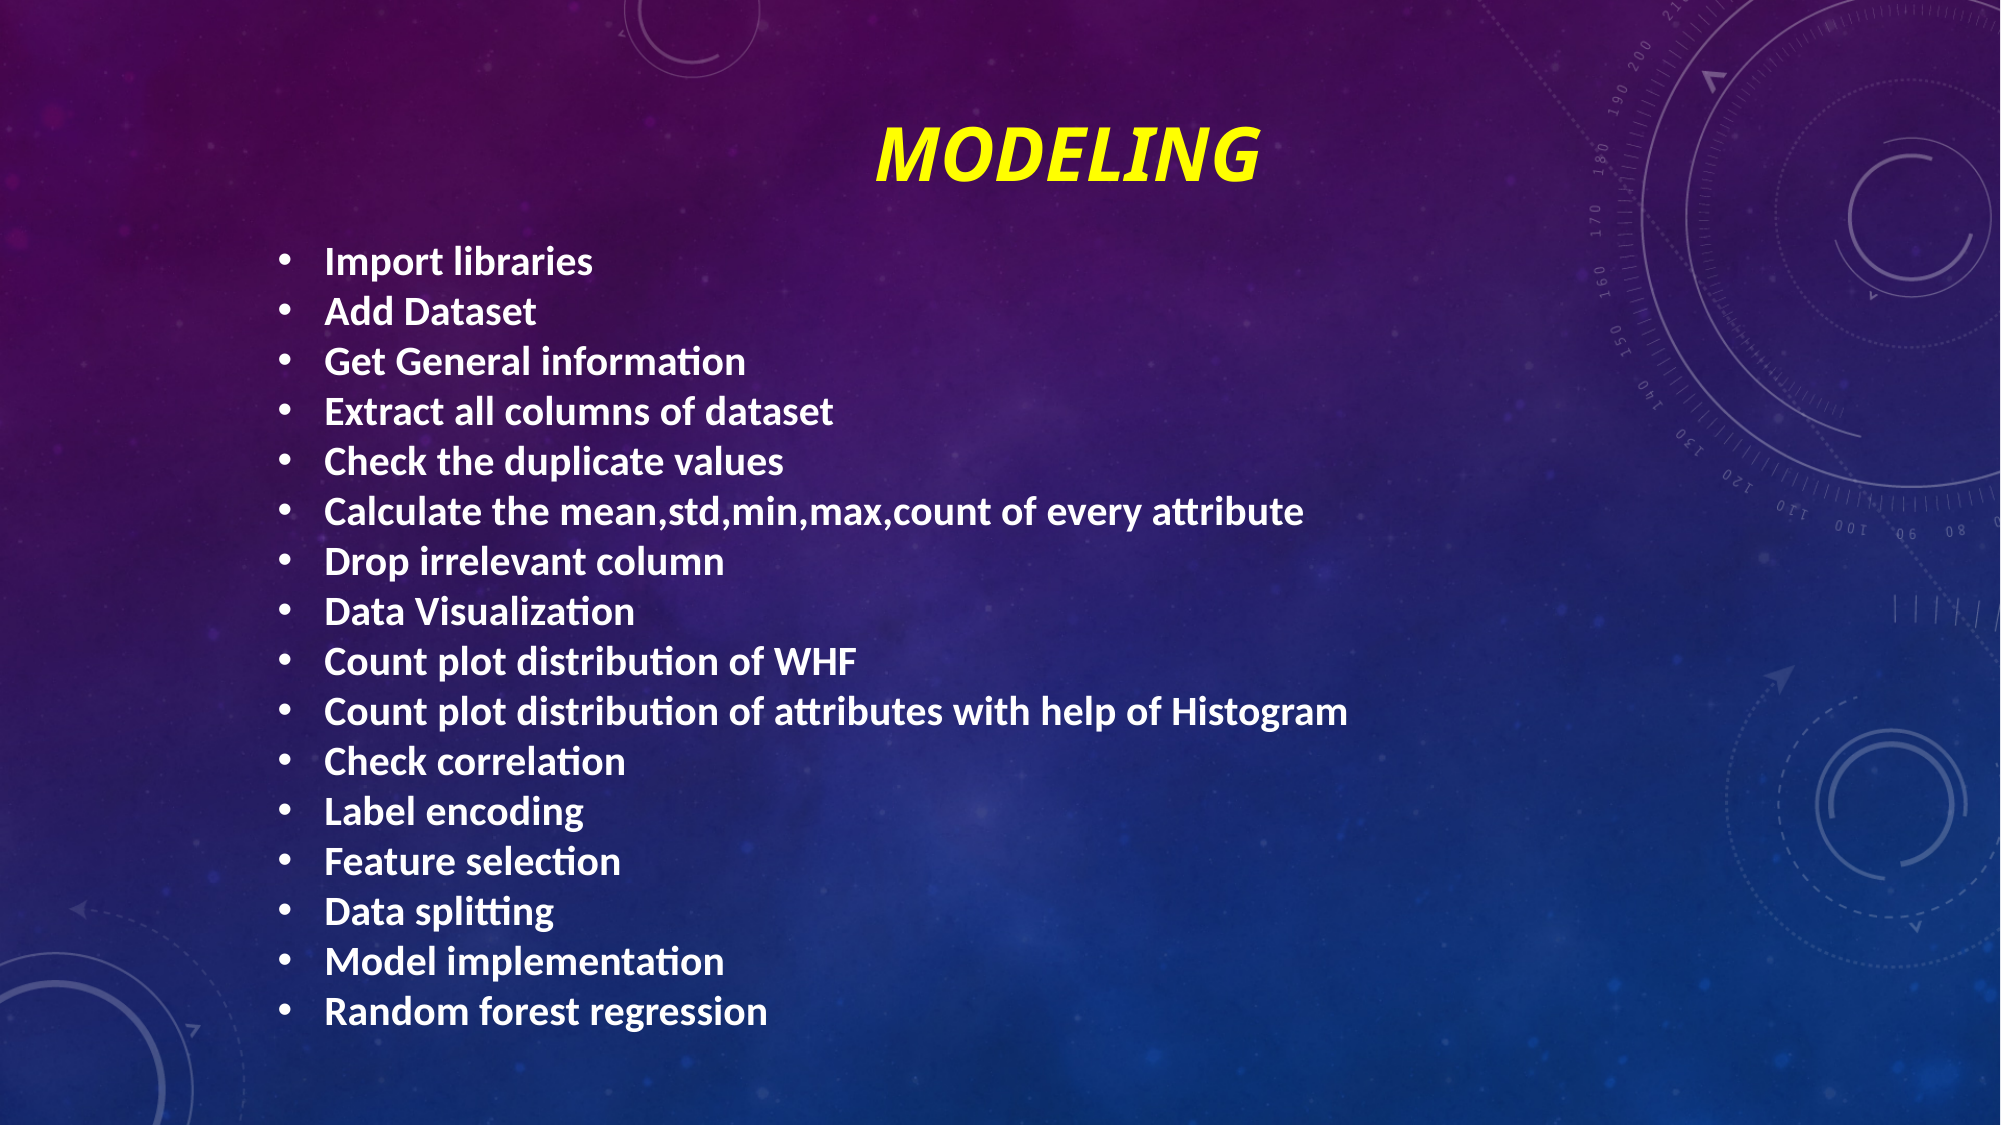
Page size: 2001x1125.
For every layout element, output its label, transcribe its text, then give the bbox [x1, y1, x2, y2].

title MODELING [118, 46, 1781, 256]
text_box Import libraries Add Dataset Get General information Extract all columns of dataset Check the duplicate values Calculate the mean,std,min,max,count of every attribute Drop irrelevant column Data Visualization Count plot distribution of WHF Count plot distribution of attributes with help of Histogram Check correlation Label encoding Feature selection Data splitting Model implementation Random forest regression [262, 226, 1838, 1125]
picture [0, 0, 2001, 1125]
